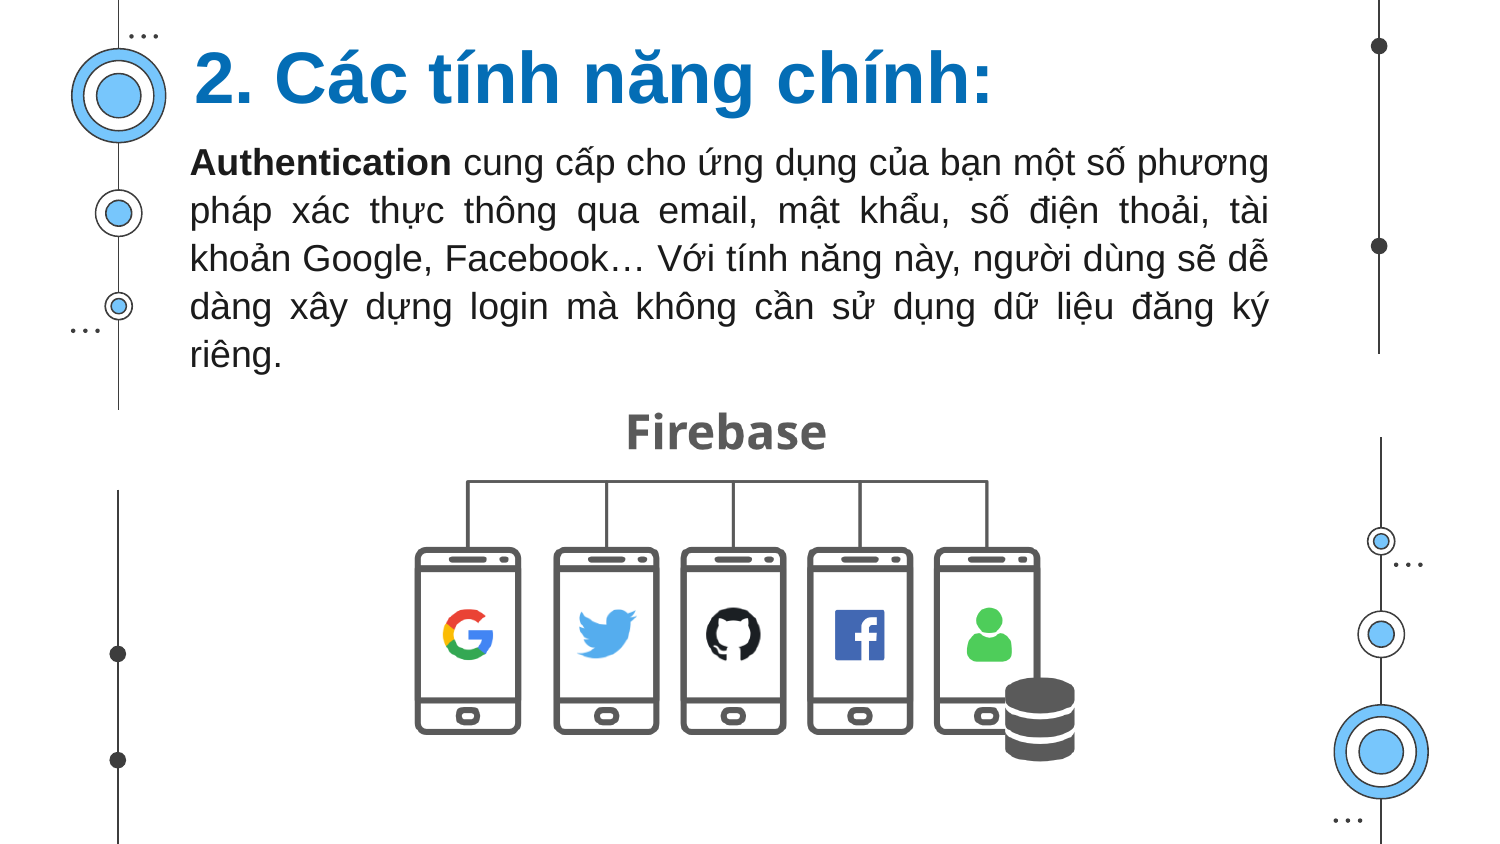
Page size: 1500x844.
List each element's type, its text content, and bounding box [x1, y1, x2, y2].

text_box Authentication cung cấp cho ứng dụng của bạn một số phương pháp xác thực thông qua email, mật khẩu, số điện thoải, tài khoản Google, Facebook… Với tính năng này, người dùng sẽ dễ dàng xây dựng login mà không cần sử dụng dữ liệu đăng ký riêng. [174, 127, 1285, 383]
text_box 2. Các tính năng chính: [179, 23, 1011, 126]
picture [358, 361, 1161, 790]
